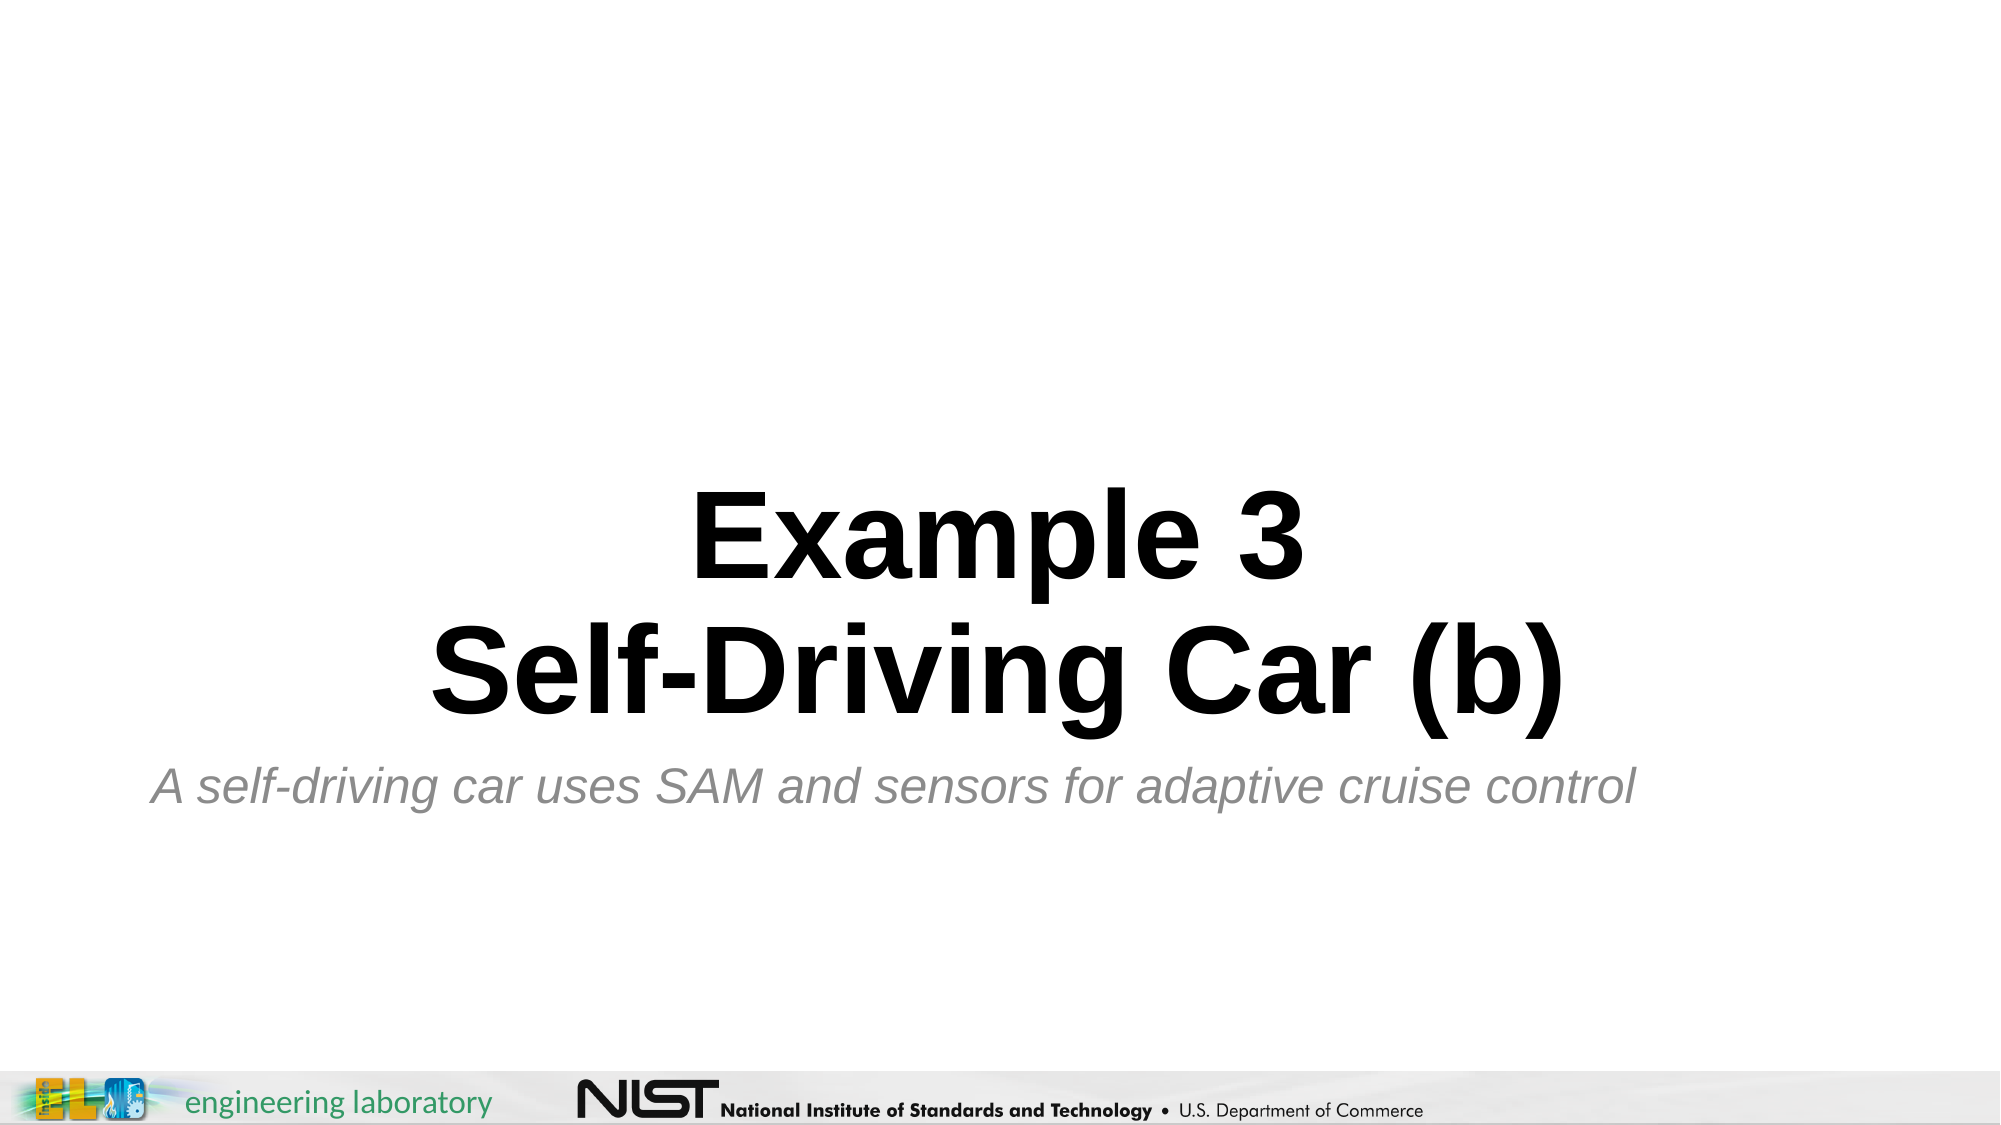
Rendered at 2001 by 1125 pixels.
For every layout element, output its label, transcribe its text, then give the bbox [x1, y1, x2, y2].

title Example 3 Self-Driving Car (b) [136, 280, 1862, 749]
list A self-driving car uses SAM and sensors for adaptive cruise control [136, 752, 1862, 999]
picture [11, 1075, 237, 1121]
picture [572, 1077, 1428, 1123]
